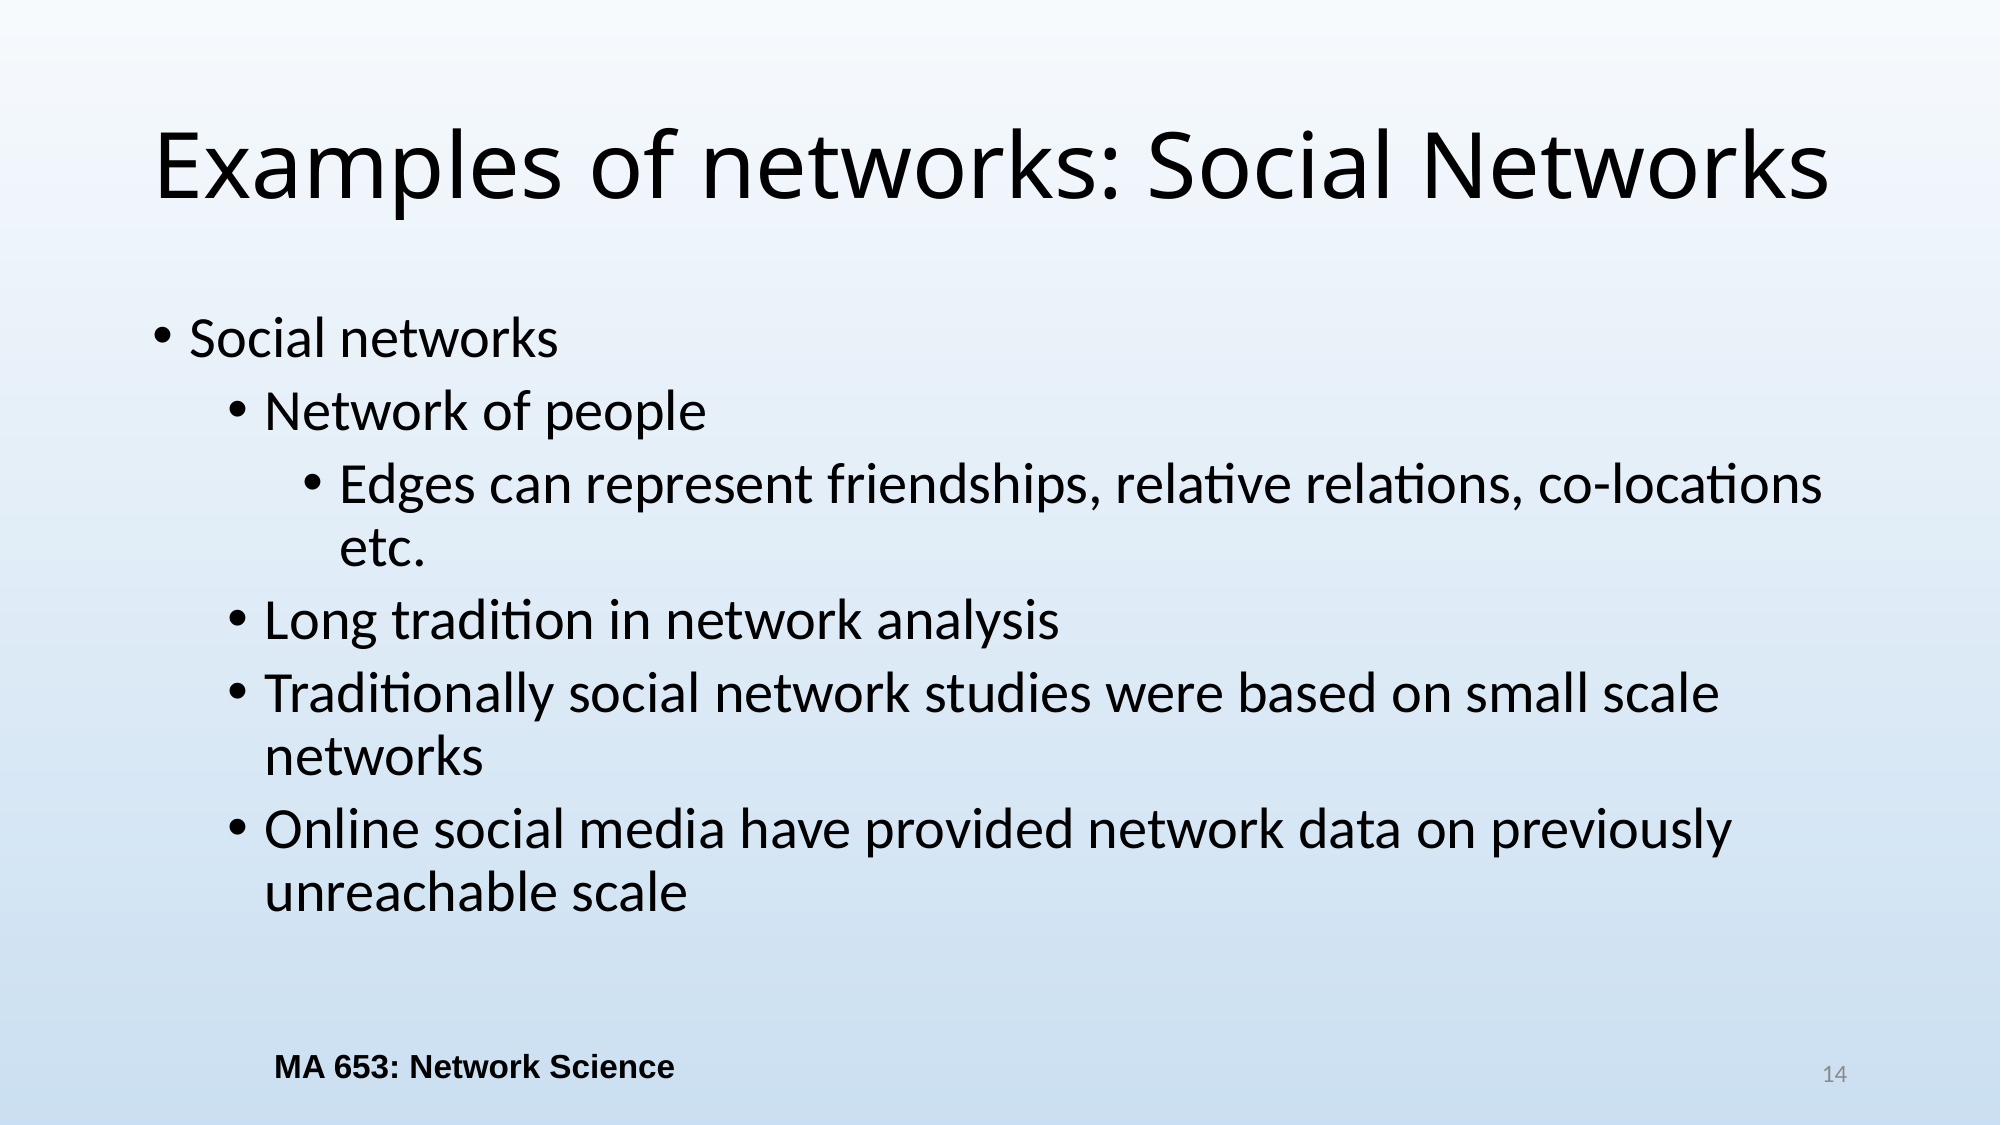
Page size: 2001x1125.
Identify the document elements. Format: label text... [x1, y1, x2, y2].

footer MA 653: Network Science [137, 1035, 813, 1096]
slide_number 14 [1412, 1042, 1863, 1103]
title Examples of networks: Social Networks [137, 59, 1863, 278]
list Social networks Network of people Edges can represent friendships, relative relations, co-locations etc. Long tradition in network analysis Traditionally social network studies were based on small scale networks Online social media have provided network data on previously unreachable scale [137, 299, 1863, 1014]
